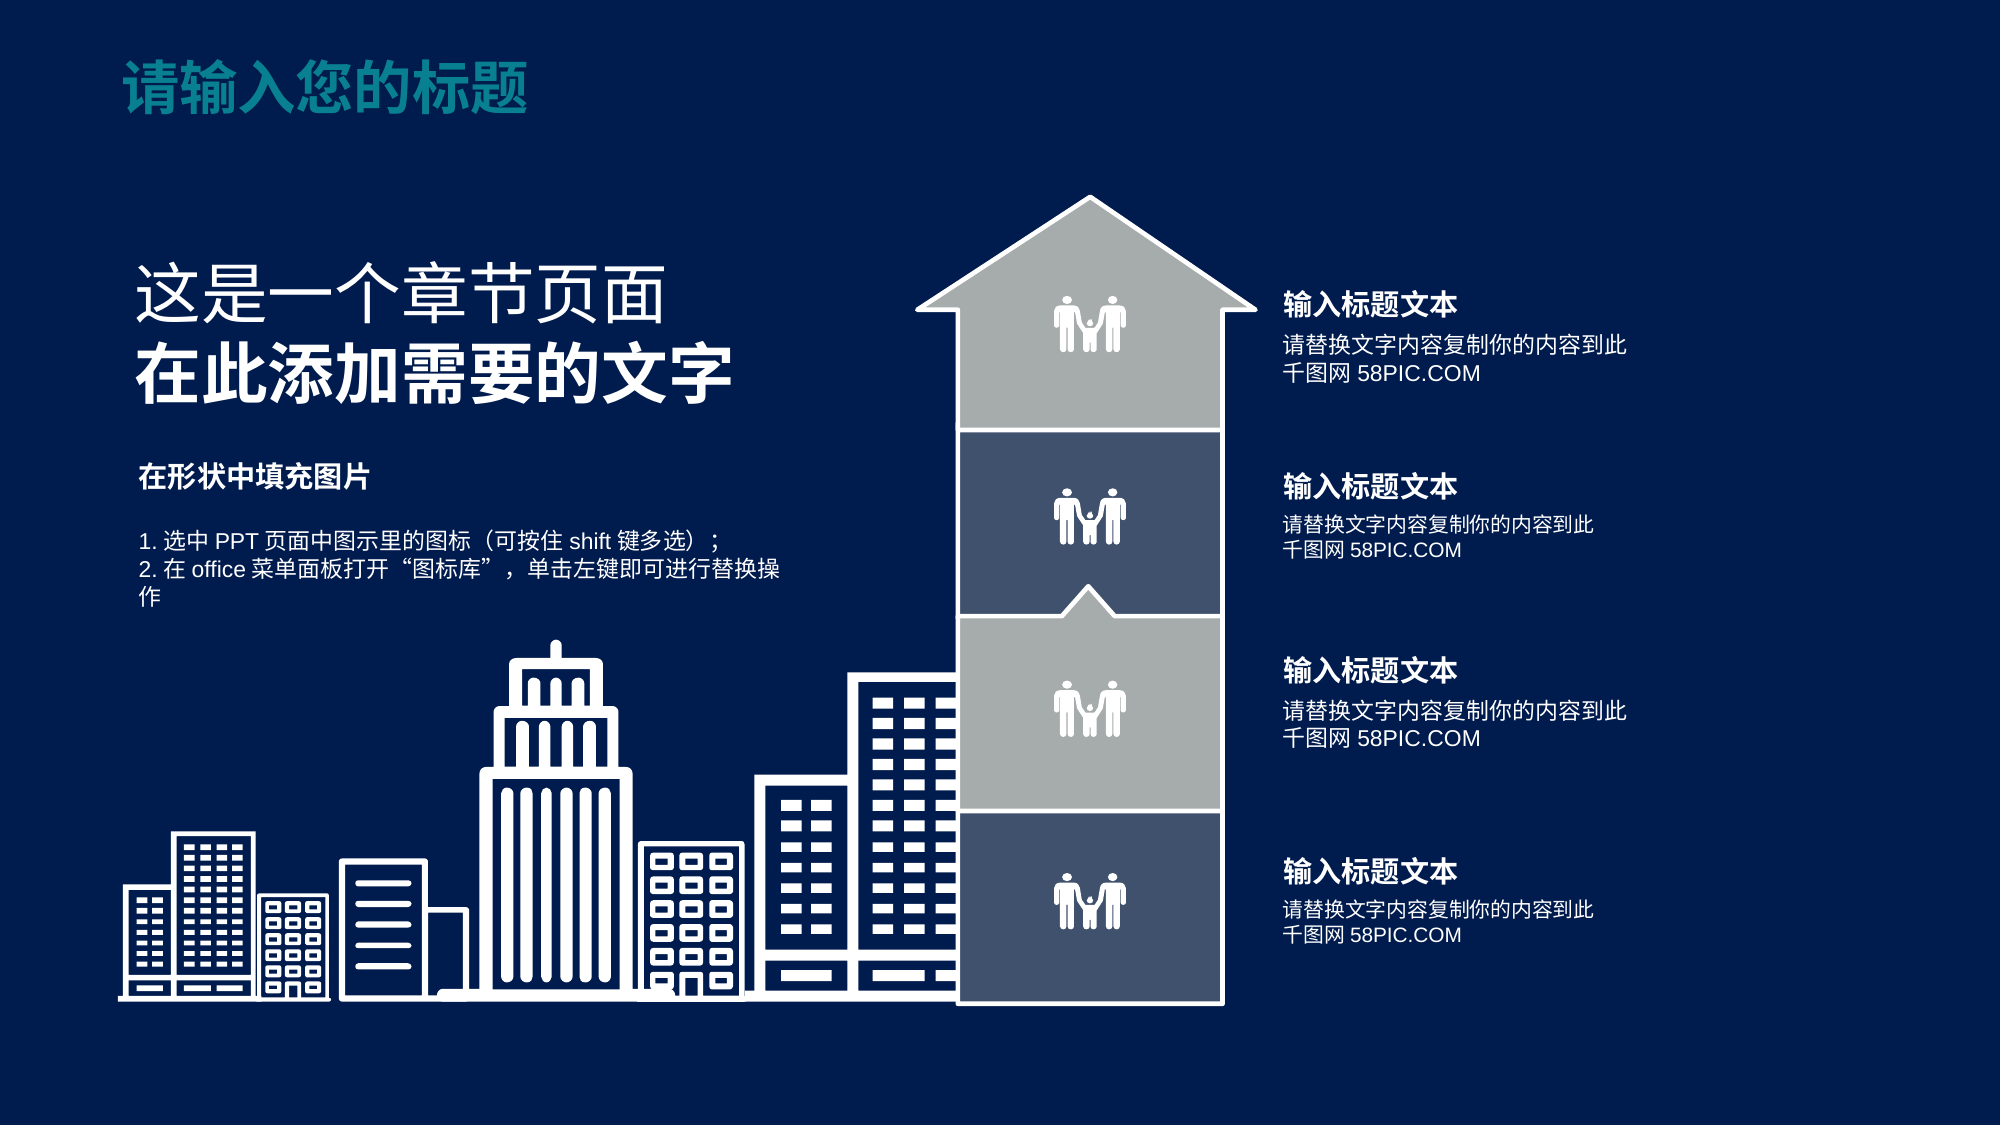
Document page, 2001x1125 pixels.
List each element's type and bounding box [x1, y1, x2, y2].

text_box [917, 196, 1666, 431]
text_box [117, 639, 957, 1002]
text_box [957, 811, 1643, 1004]
text_box [957, 586, 1666, 811]
text_box [957, 431, 1643, 586]
text_box [119, 244, 806, 591]
